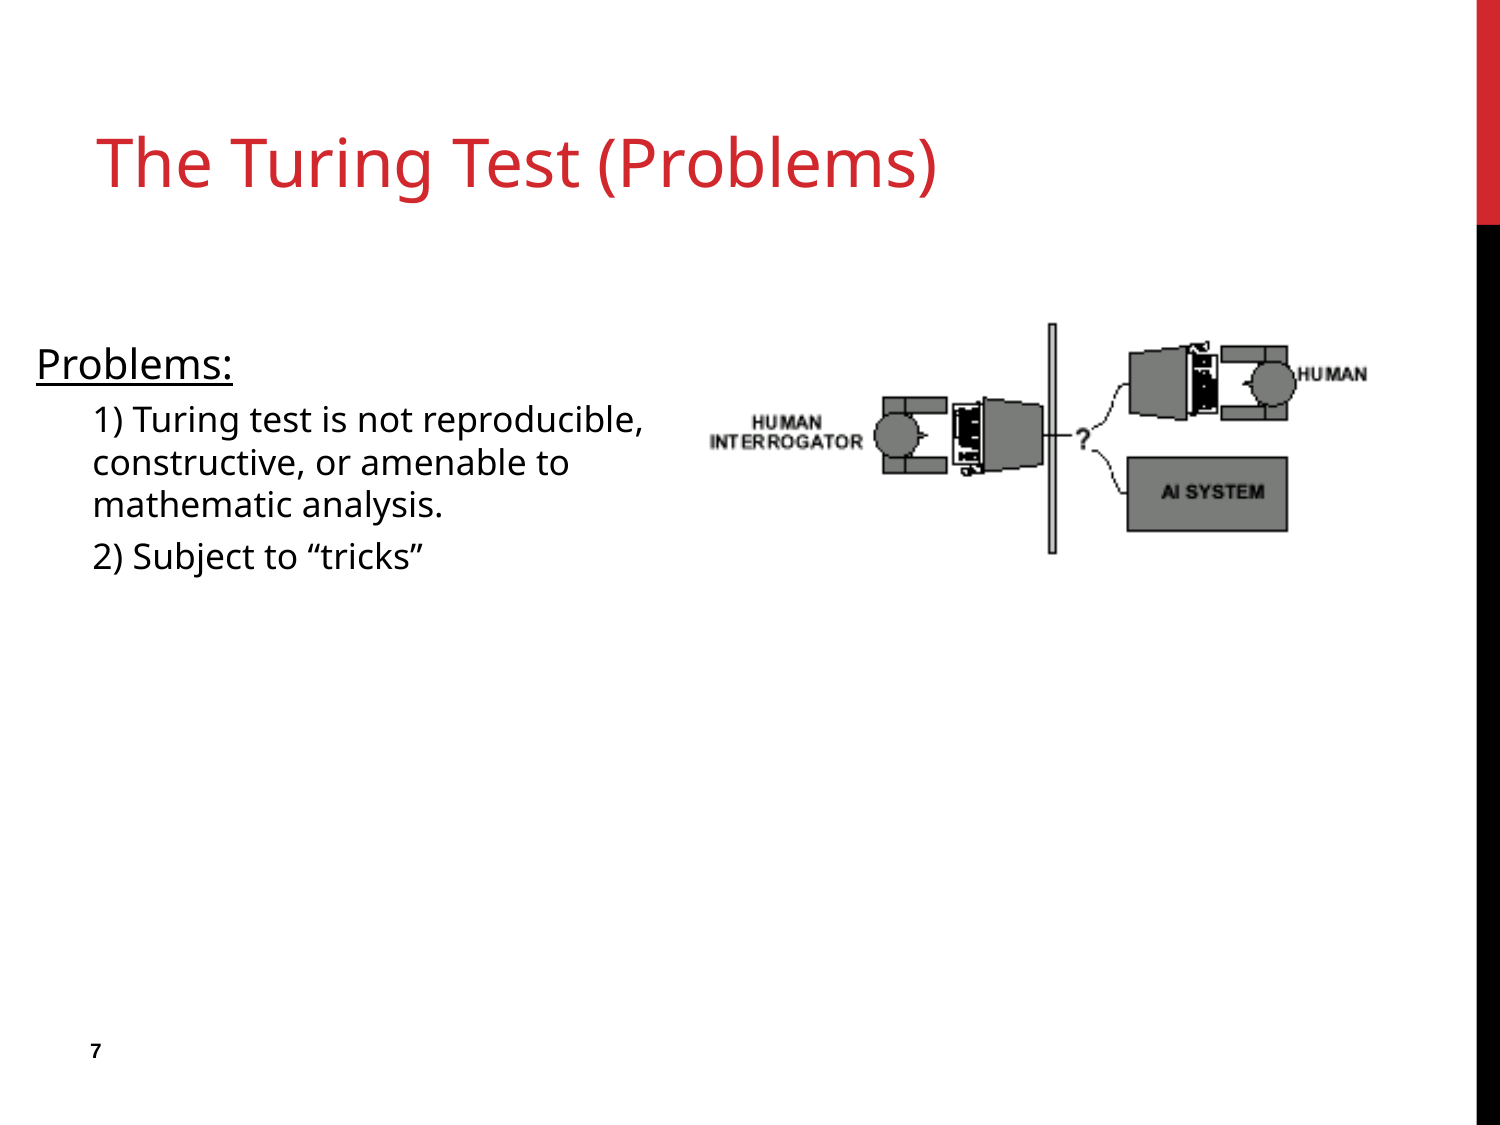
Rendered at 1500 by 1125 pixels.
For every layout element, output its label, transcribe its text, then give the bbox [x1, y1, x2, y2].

title The Turing Test (Problems) [75, 25, 1025, 209]
slide_number 7 [75, 1012, 638, 1063]
text_box Problems: 1) Turing test is not reproducible, constructive, or amenable to mathematic analysis. 2) Subject to “tricks” [29, 338, 739, 631]
picture [693, 302, 1436, 599]
